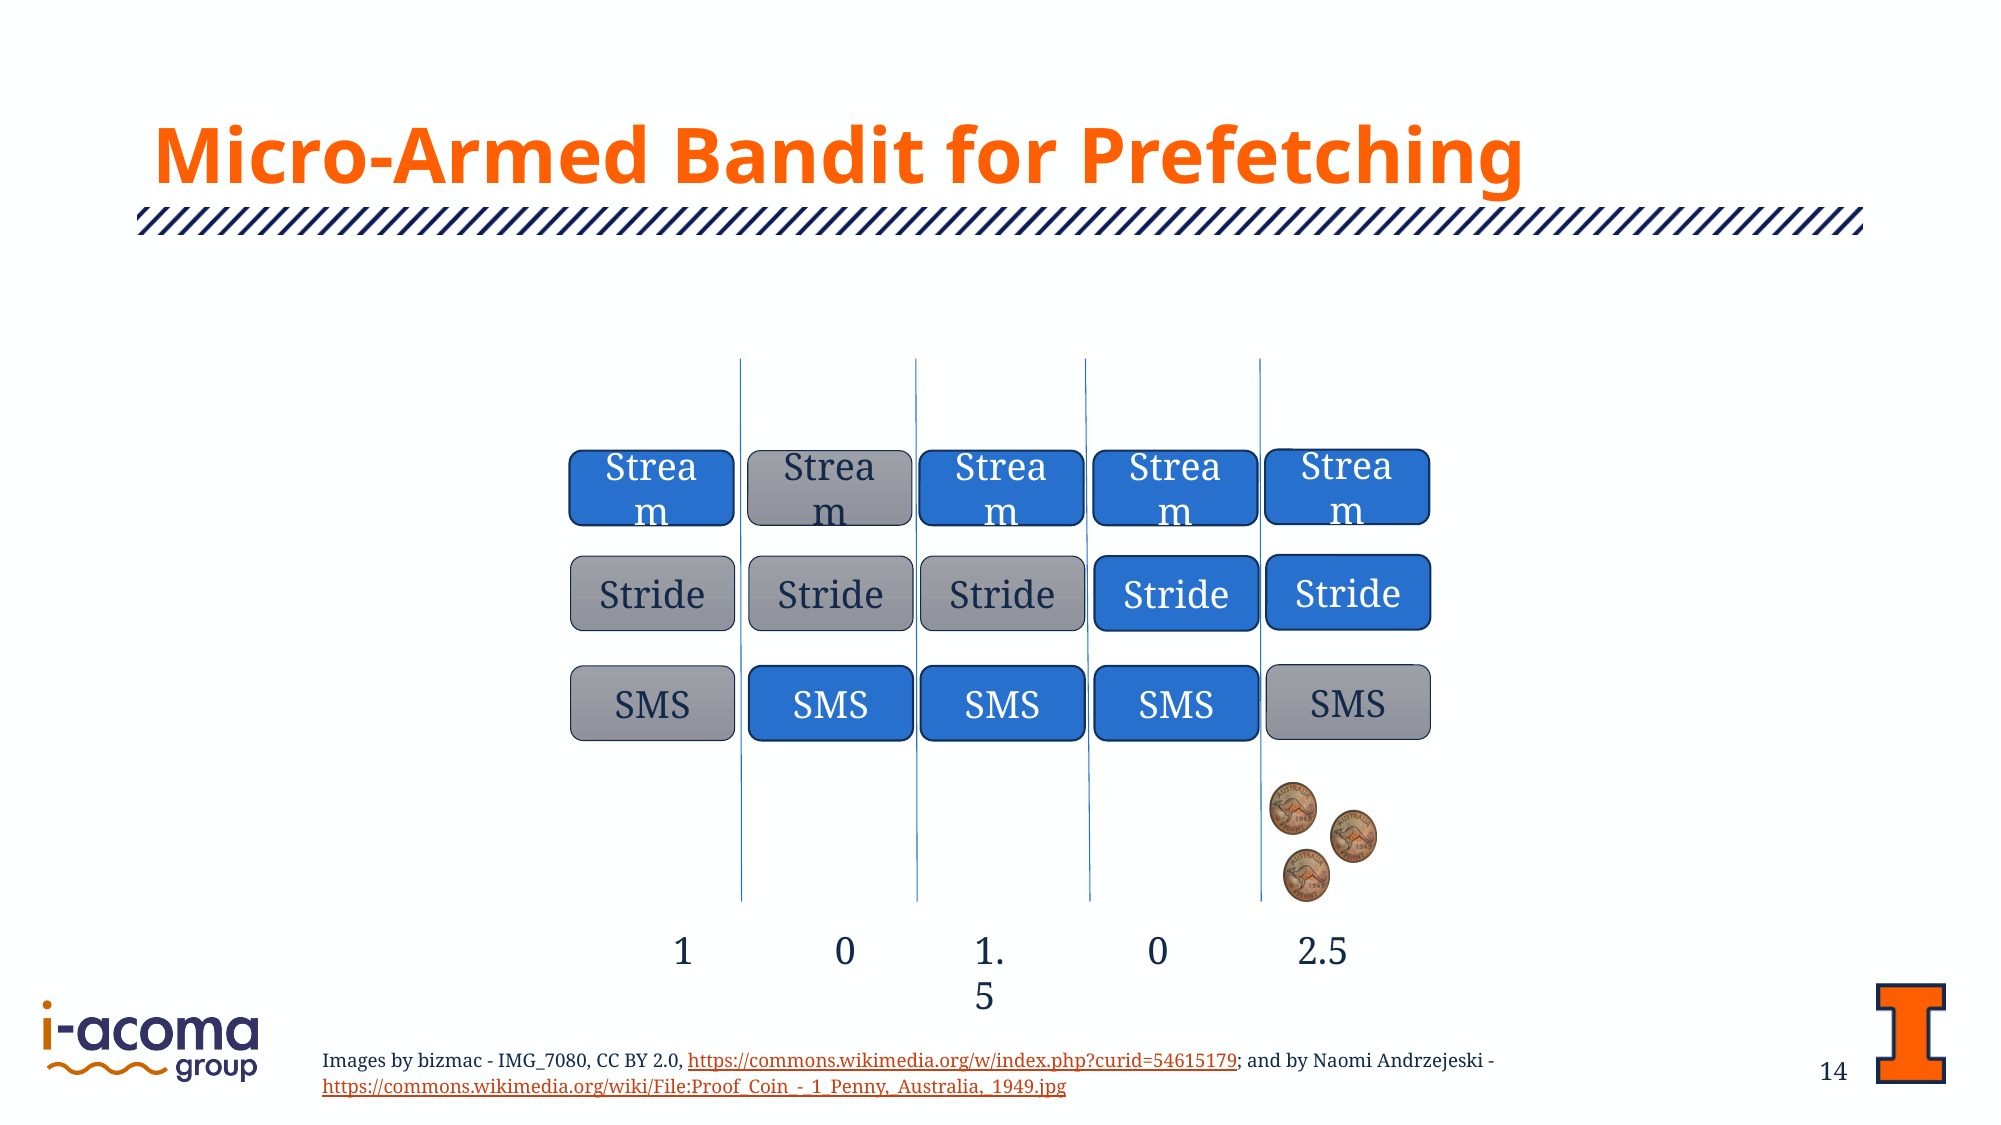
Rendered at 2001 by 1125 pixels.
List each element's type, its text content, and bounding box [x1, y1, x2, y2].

title Micro-Armed Bandit for Prefetching [137, 109, 1863, 208]
text_box SMS [569, 665, 736, 742]
picture [137, 208, 1863, 235]
text_box 0 [820, 919, 875, 980]
text_box Stream [1264, 448, 1431, 526]
text_box Stride [748, 555, 914, 632]
text_box 1 [658, 919, 713, 980]
picture [39, 983, 261, 1084]
text_box Stride [569, 555, 736, 632]
text_box Stride [1093, 555, 1259, 632]
text_box Stride [920, 555, 1085, 632]
text_box 0 [1132, 919, 1188, 980]
text_box SMS [1093, 664, 1259, 742]
text_box SMS [919, 664, 1085, 742]
text_box Stream [747, 450, 913, 526]
text_box Stride [1265, 553, 1432, 631]
picture [1269, 782, 1317, 836]
picture [1282, 809, 1377, 903]
text_box Stream [918, 449, 1085, 527]
text_box SMS [1265, 664, 1431, 740]
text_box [1085, 358, 1091, 902]
slide_number 14 [1692, 1042, 1863, 1103]
text_box 1.5 [959, 919, 1041, 1025]
picture [1876, 983, 1946, 1084]
text_box Stream [1092, 449, 1259, 527]
text_box 2.5 [1282, 919, 1388, 980]
text_box Images by bizmac - IMG_7080, CC BY 2.0, https://commons.wikimedia.org/w/index.php?curid=54615179; and by Naomi Andrzejeski - https://commons.wikimedia.org/wiki/File:Proof_Coin_-_1_Penny,_Australia,_1949.jpg [307, 1041, 1692, 1108]
text_box SMS [747, 664, 915, 742]
text_box Stream [568, 449, 735, 527]
